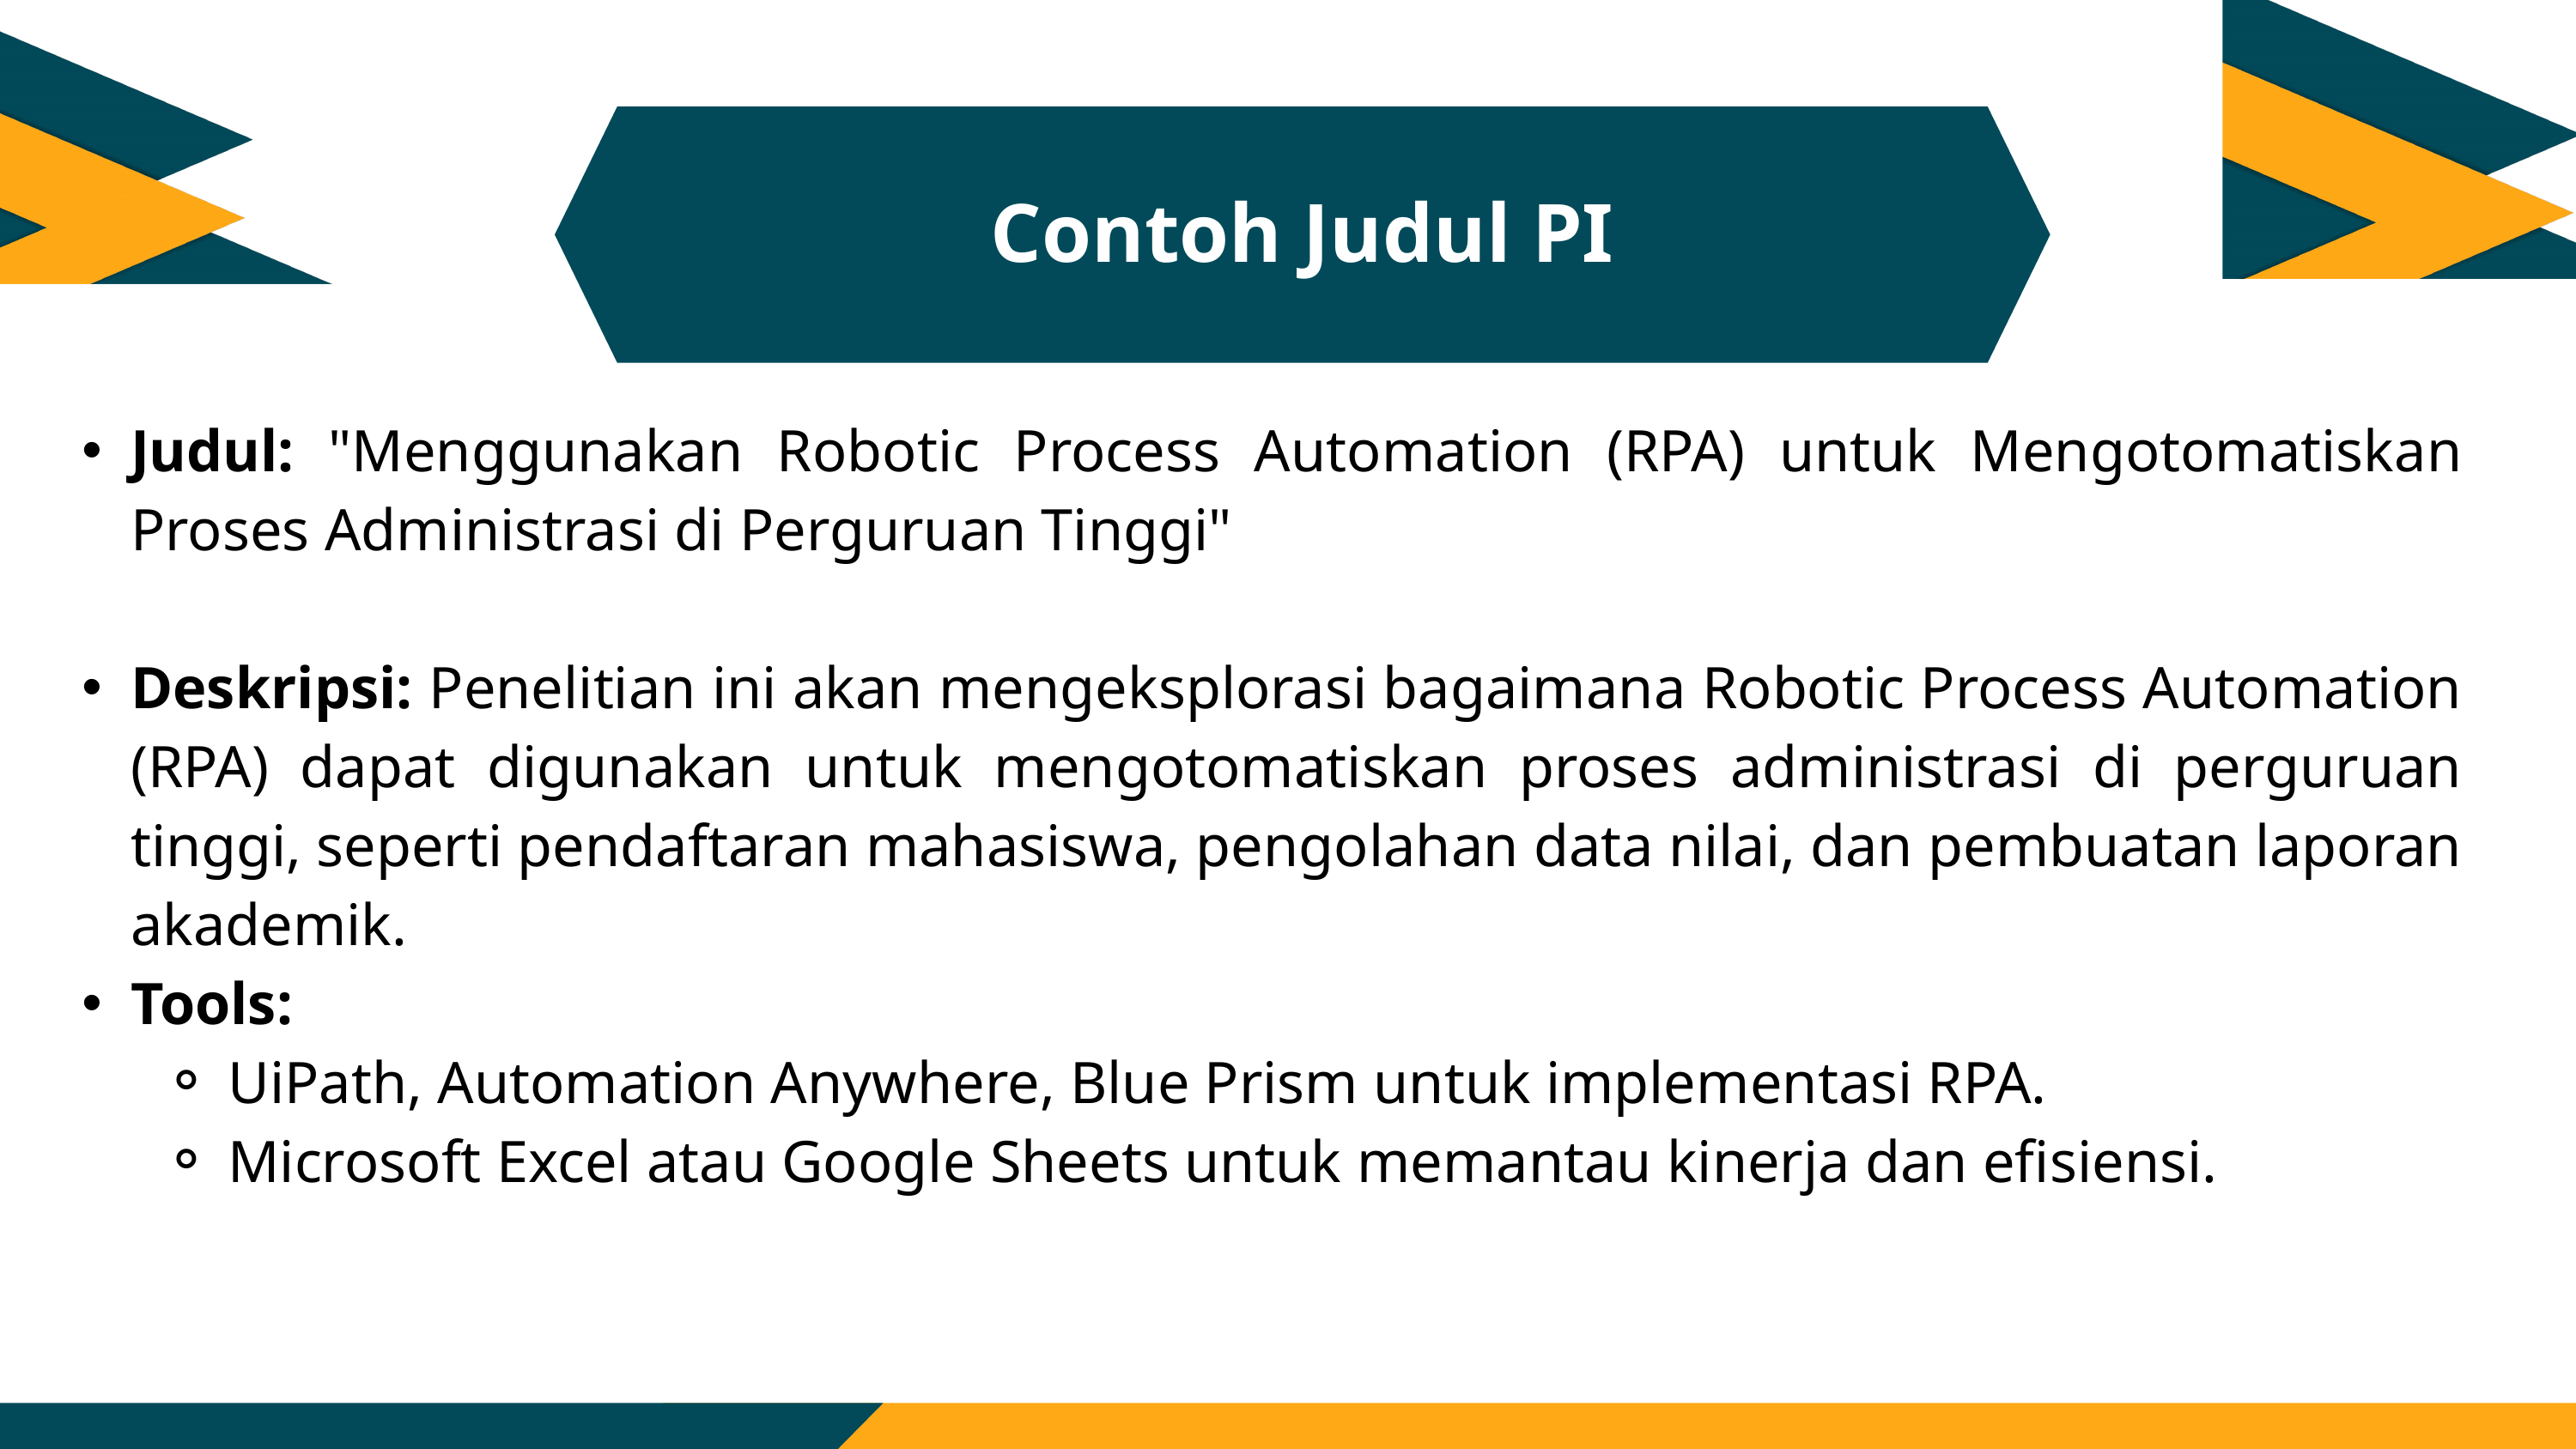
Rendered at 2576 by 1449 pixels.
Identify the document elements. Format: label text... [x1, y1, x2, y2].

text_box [0, 1403, 884, 1449]
text_box [2222, 0, 2576, 279]
text_box Judul: "Menggunakan Robotic Process Automation (RPA) untuk Mengotomatiskan Proses Administrasi di Perguruan Tinggi" Deskripsi: Penelitian ini akan mengeksplorasi bagaimana Robotic Process Automation (RPA) dapat digunakan untuk mengotomatiskan proses administrasi di perguruan tinggi, seperti pendaftaran mahasiswa, pengolahan data nilai, dan pembuatan laporan akademik. Tools: UiPath, Automation Anywhere, Blue Prism untuk implementasi RPA. Microsoft Excel atau Google Sheets untuk memantau kinerja dan efisiensi. [33, 404, 2465, 1274]
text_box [554, 106, 2050, 363]
text_box [0, 0, 354, 284]
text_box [884, 1403, 2576, 1449]
